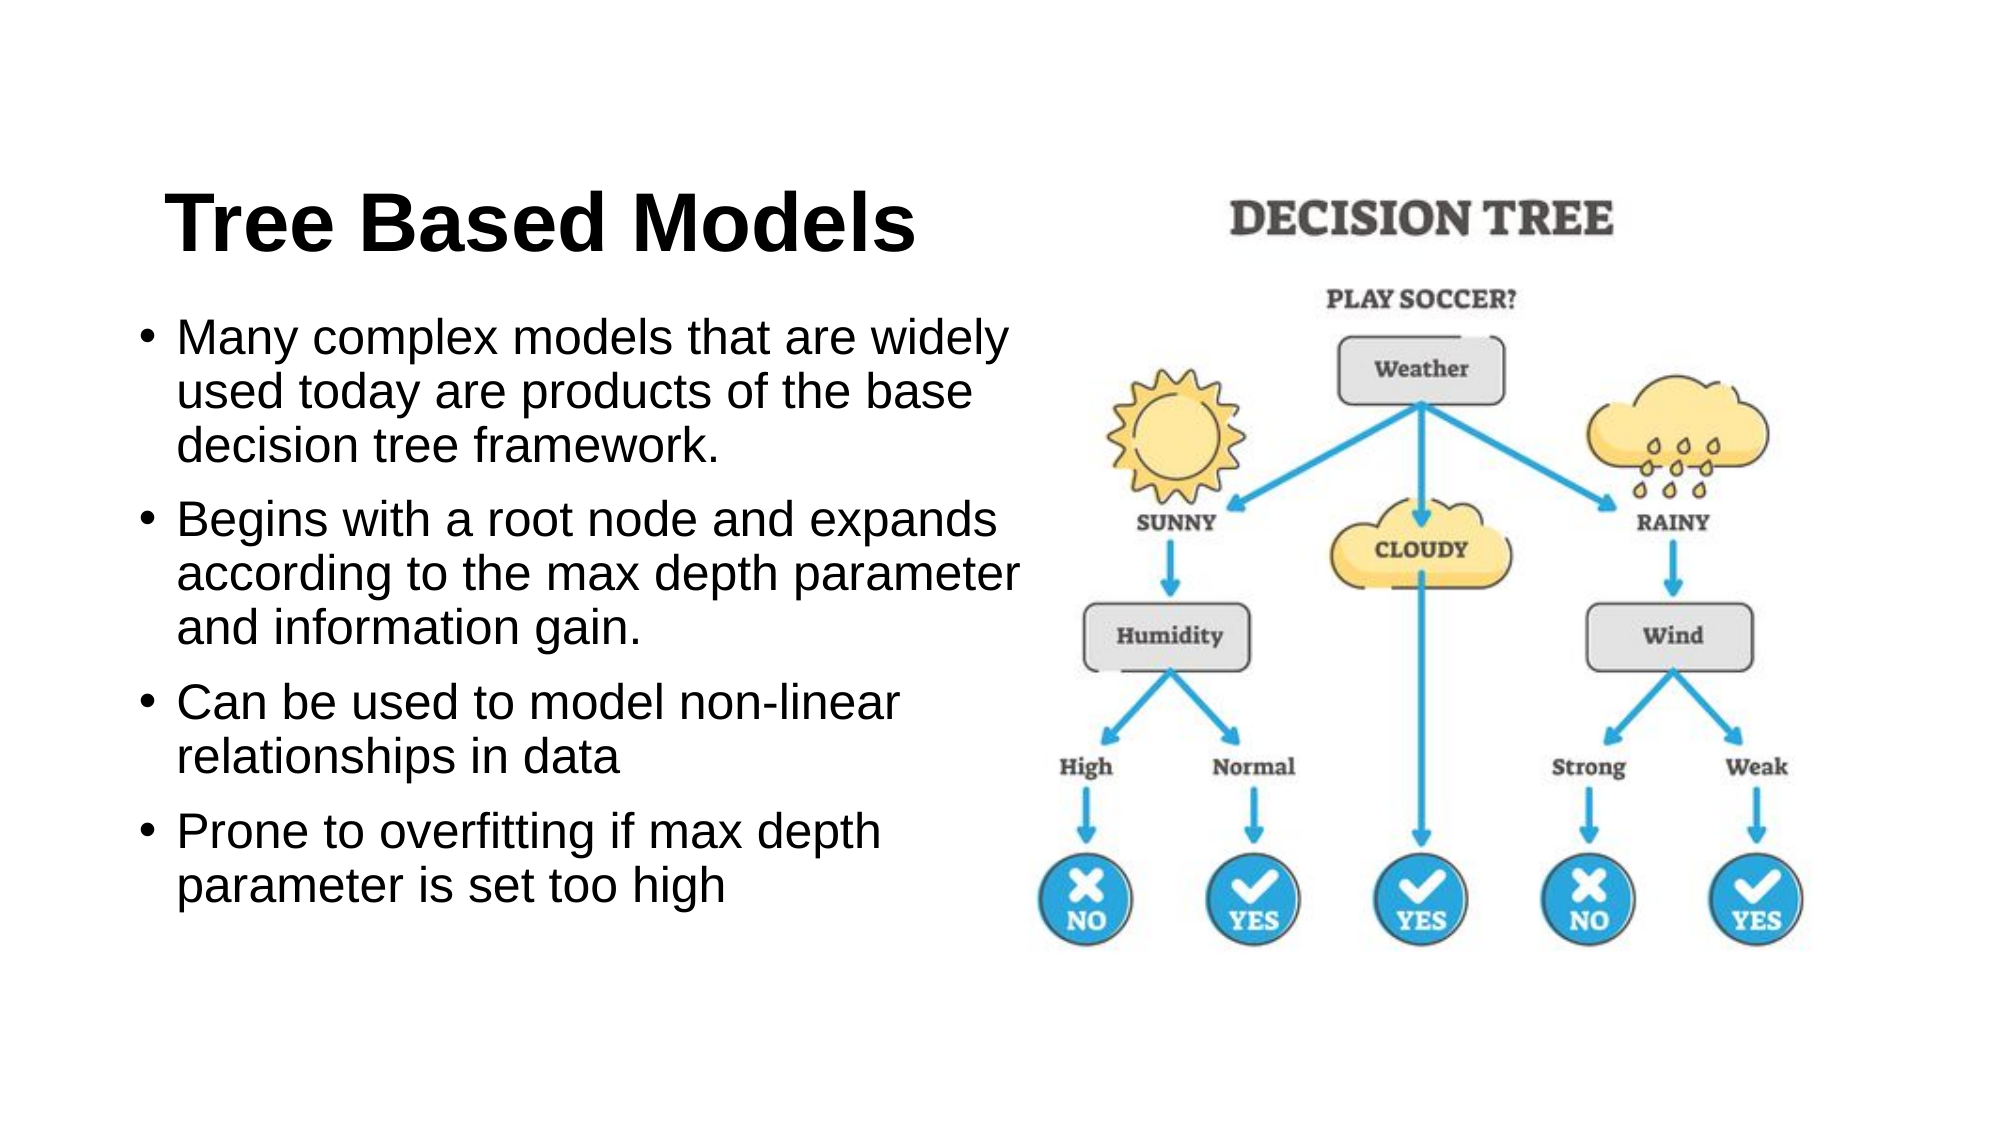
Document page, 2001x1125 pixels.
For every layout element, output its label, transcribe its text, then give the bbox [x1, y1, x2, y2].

picture [999, 139, 1845, 985]
list Many complex models that are widely used today are products of the base decision tree framework. Begins with a root node and expands according to the max depth parameter and information gain. Can be used to model non-linear relationships in data Prone to overfitting if max depth parameter is set too high [123, 303, 1079, 1018]
title Tree Based Models [149, 115, 1012, 303]
